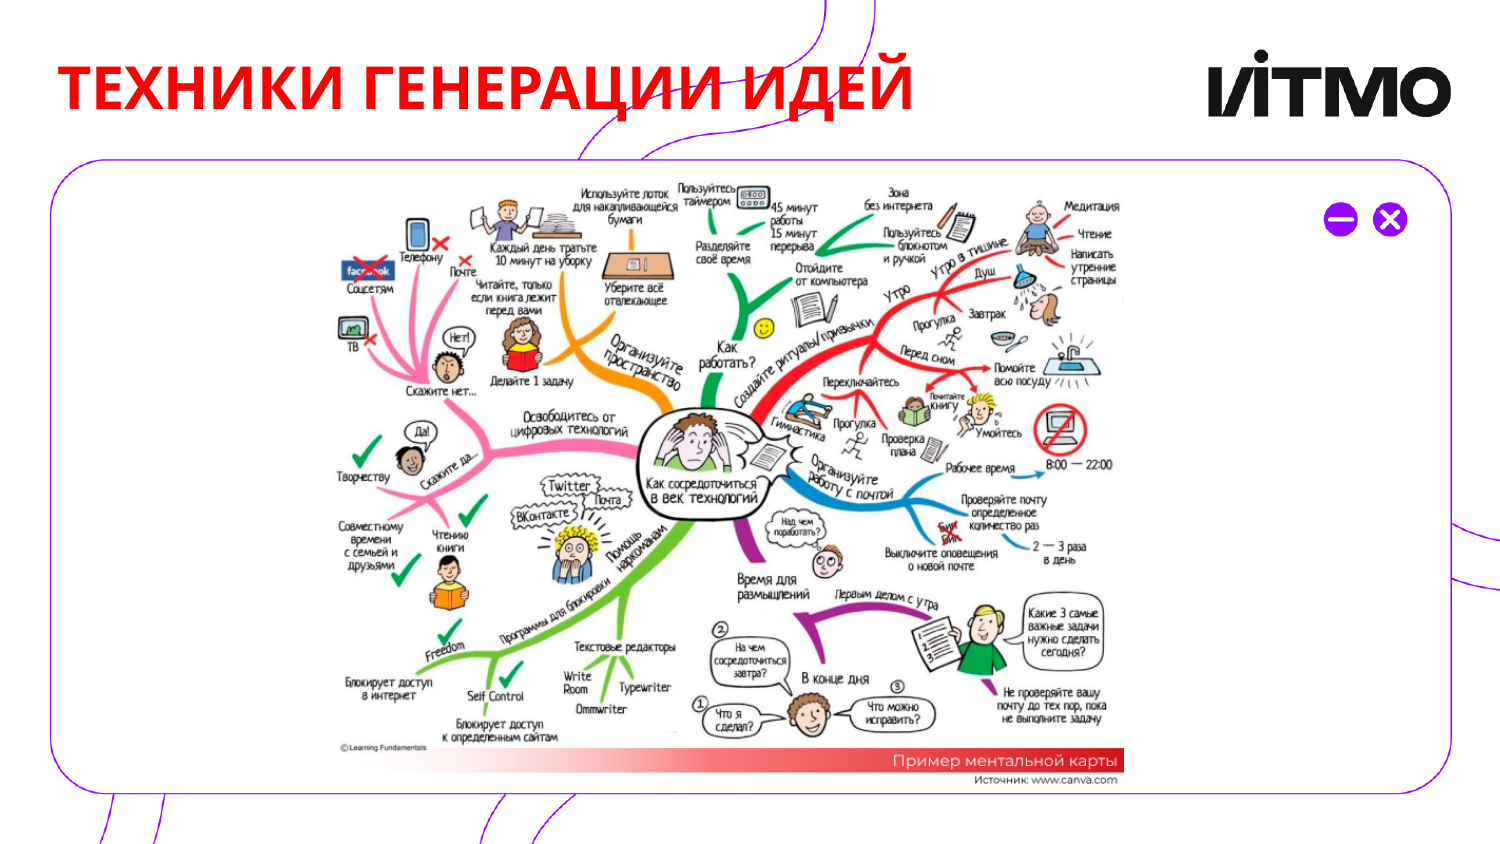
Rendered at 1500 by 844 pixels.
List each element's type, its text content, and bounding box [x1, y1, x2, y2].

title ТЕХНИКИ ГЕНЕРАЦИИ ИДЕЙ [42, 42, 1162, 130]
picture [0, 0, 1500, 844]
